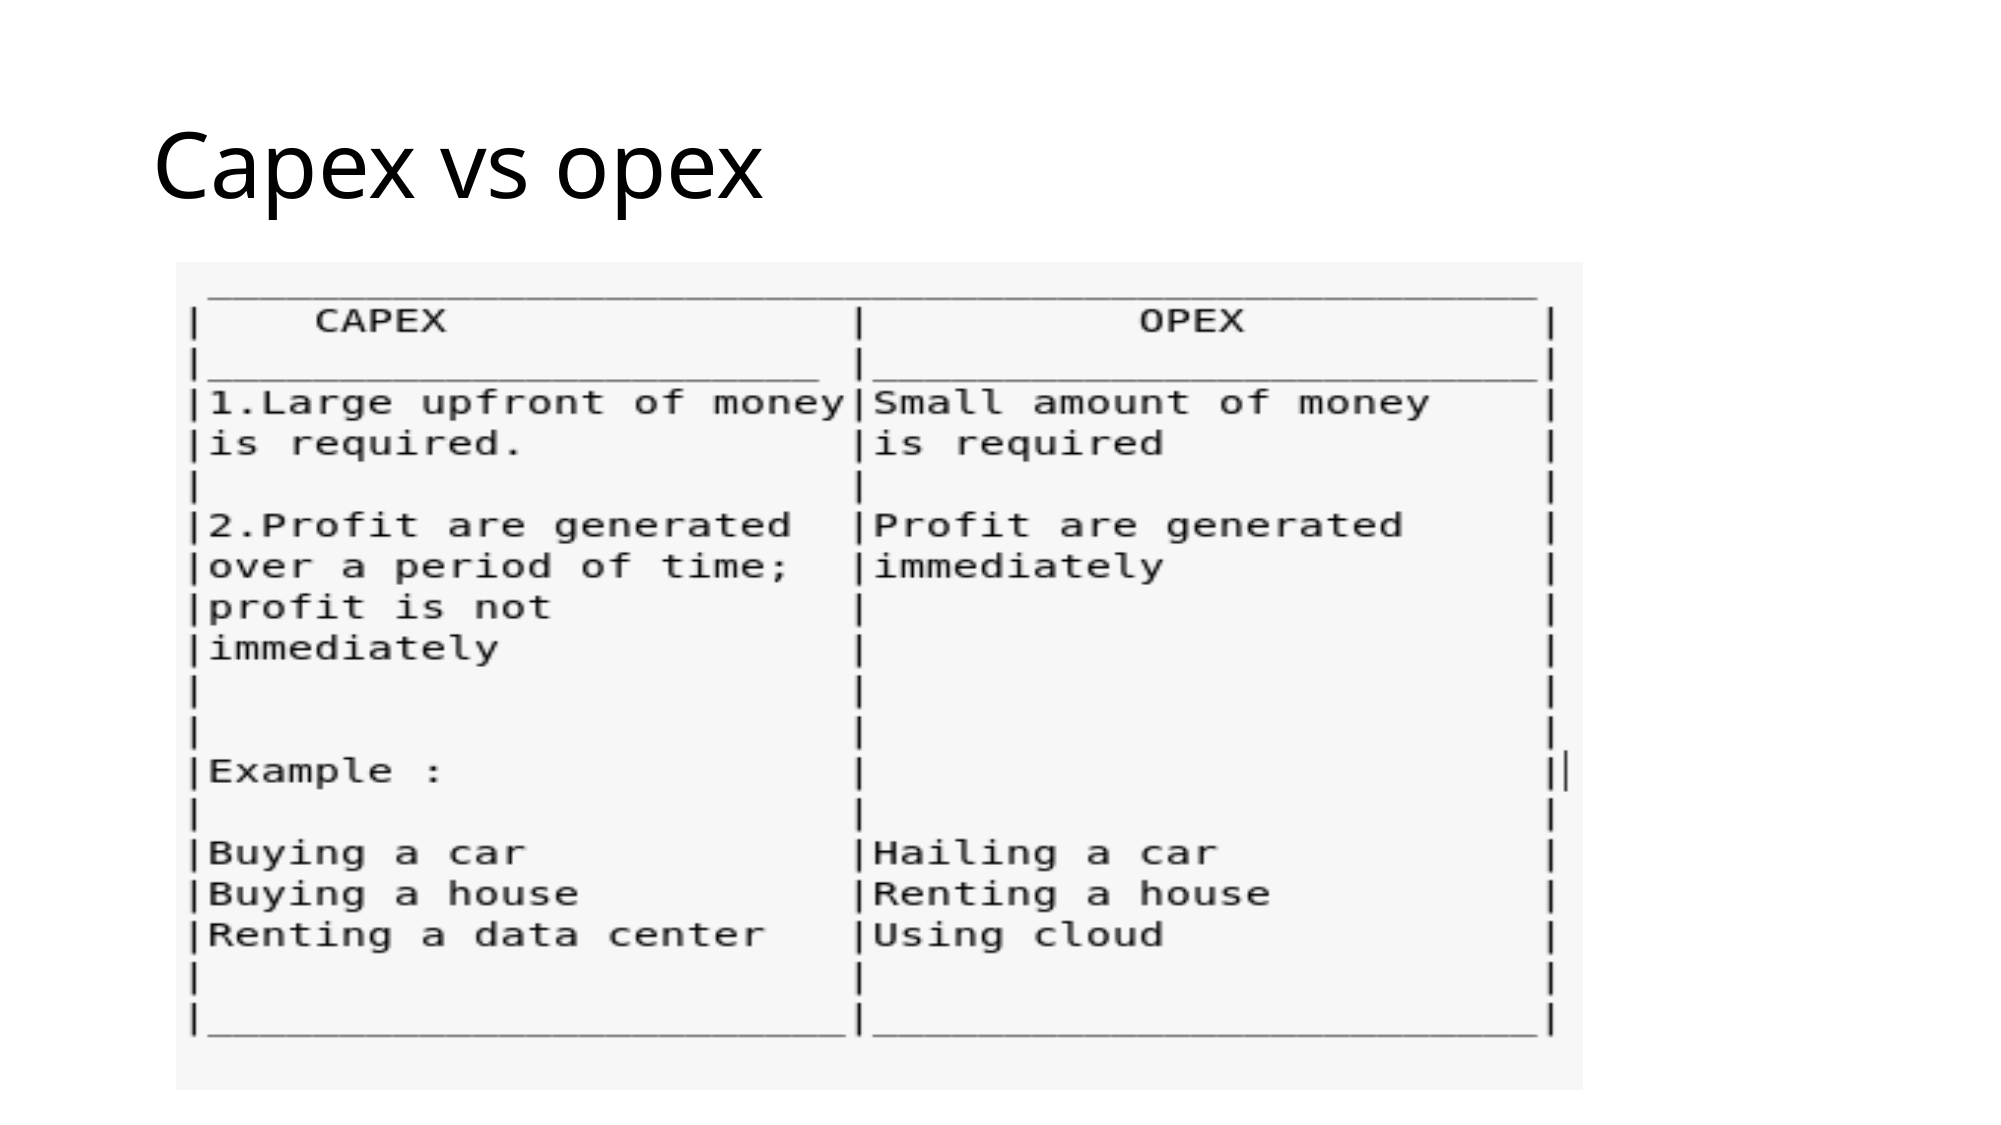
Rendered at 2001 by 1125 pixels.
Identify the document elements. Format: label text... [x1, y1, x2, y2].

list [176, 262, 1583, 1090]
title Capex vs opex [137, 59, 1863, 278]
